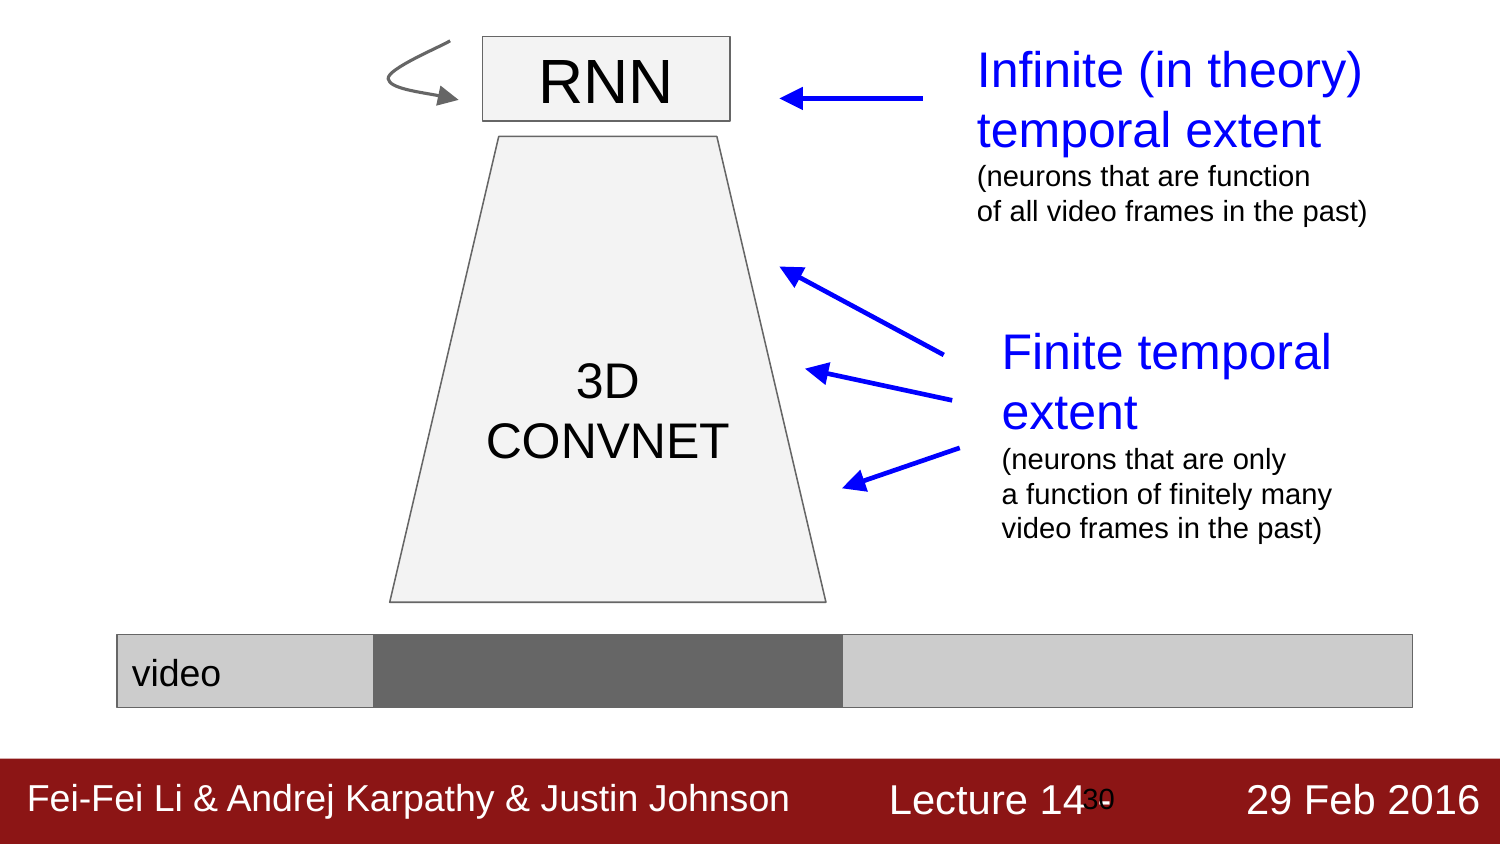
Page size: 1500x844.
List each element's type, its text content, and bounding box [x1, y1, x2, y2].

text_box video [843, 634, 1413, 708]
text_box Infinite (in theory) temporal extent (neurons that are function of all video frames in the past) [961, 22, 1500, 70]
text_box [388, 40, 459, 106]
text_box RNN [482, 36, 731, 121]
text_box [804, 368, 953, 401]
slide_number ‹#› [1067, 765, 1206, 830]
text_box [373, 634, 843, 708]
text_box Finite temporal extent (neurons that are only a function of finitely many video frames in the past) [986, 304, 1500, 353]
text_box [779, 266, 945, 356]
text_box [841, 447, 960, 489]
text_box 3D CONVNET [389, 136, 826, 603]
text_box video [116, 634, 373, 708]
